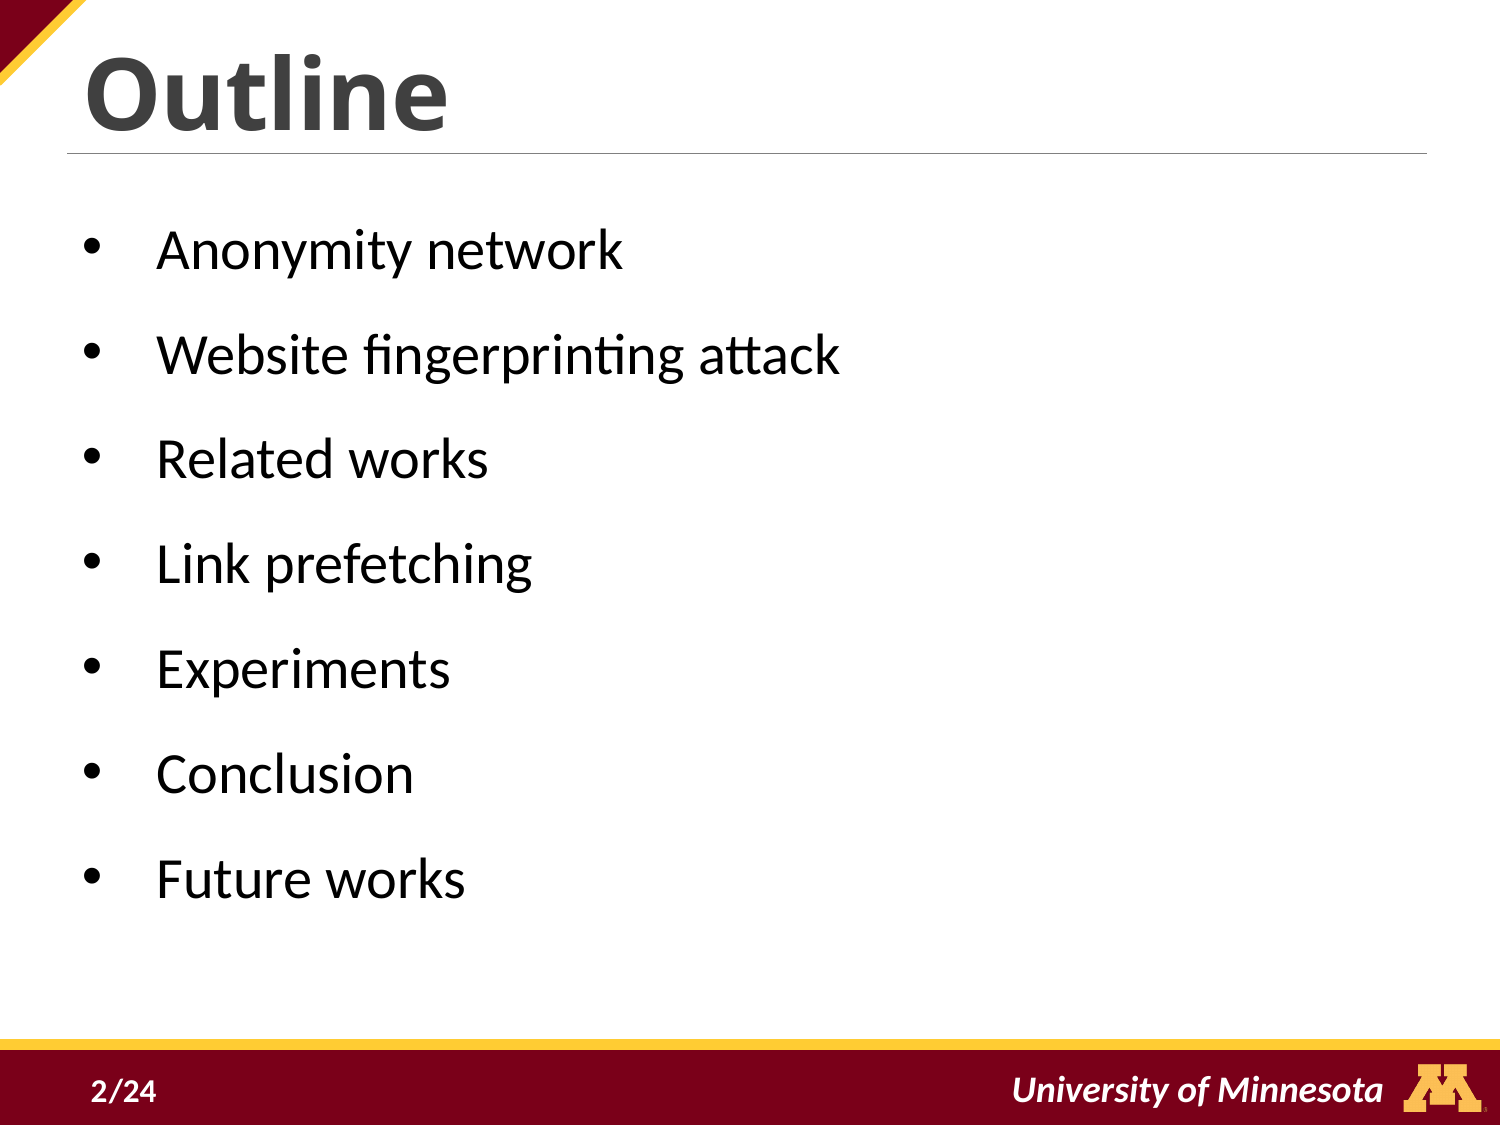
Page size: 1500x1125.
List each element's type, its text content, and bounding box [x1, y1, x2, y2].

text_box Outline [67, 38, 1500, 159]
slide_number 2 [0, 1059, 123, 1120]
text_box Anonymity network Website fingerprinting attack Related works Link prefetching Experiments Conclusion Future works [67, 168, 1457, 918]
